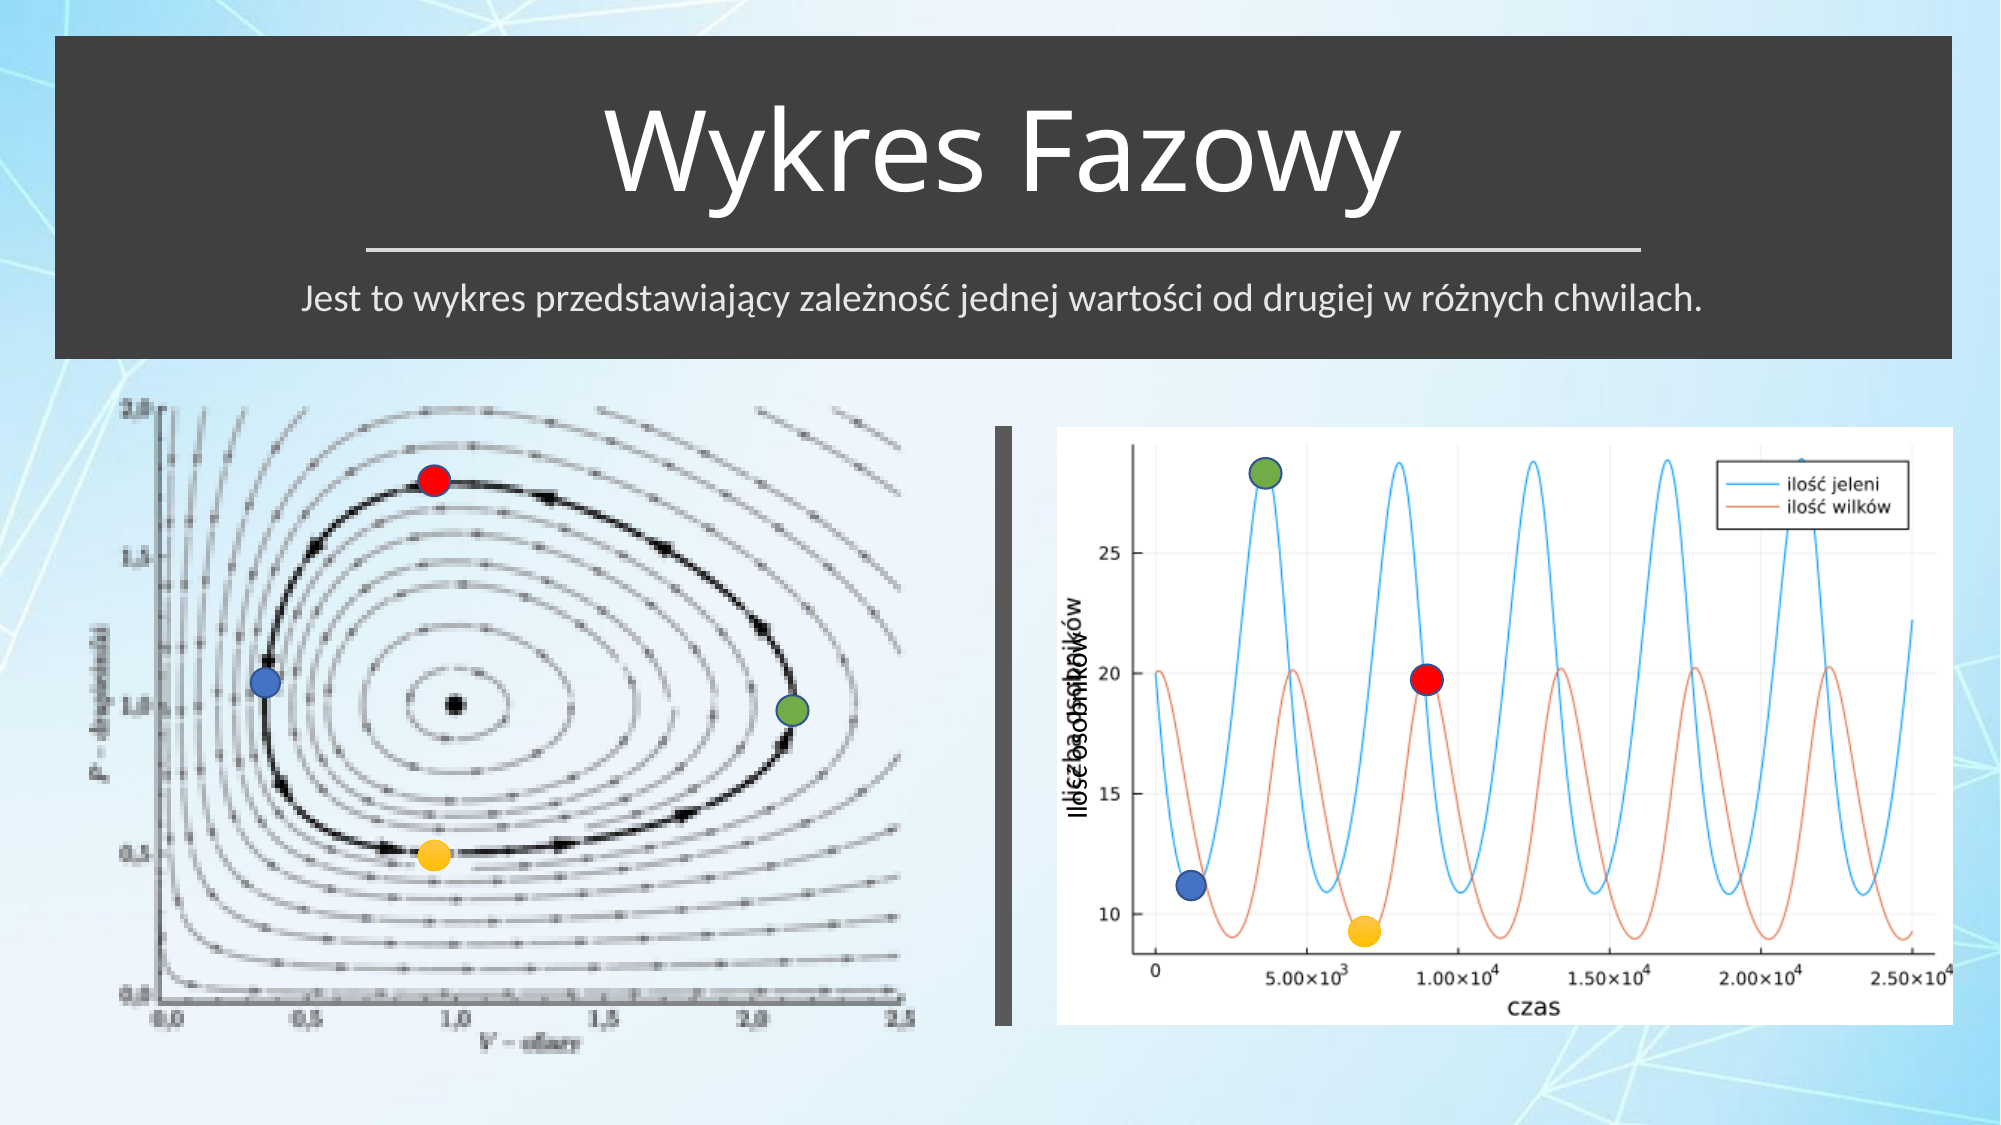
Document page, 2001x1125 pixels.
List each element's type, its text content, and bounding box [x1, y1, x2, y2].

picture [0, 0, 2001, 1125]
text_box [64, 45, 1942, 350]
text_box Ilość osobników [1050, 581, 1057, 871]
list Jest to wykres przedstawiający zależność jednej wartości od drugiej w różnych chwilach. [253, 269, 1754, 339]
title Wykres Fazowy [89, 71, 1917, 224]
